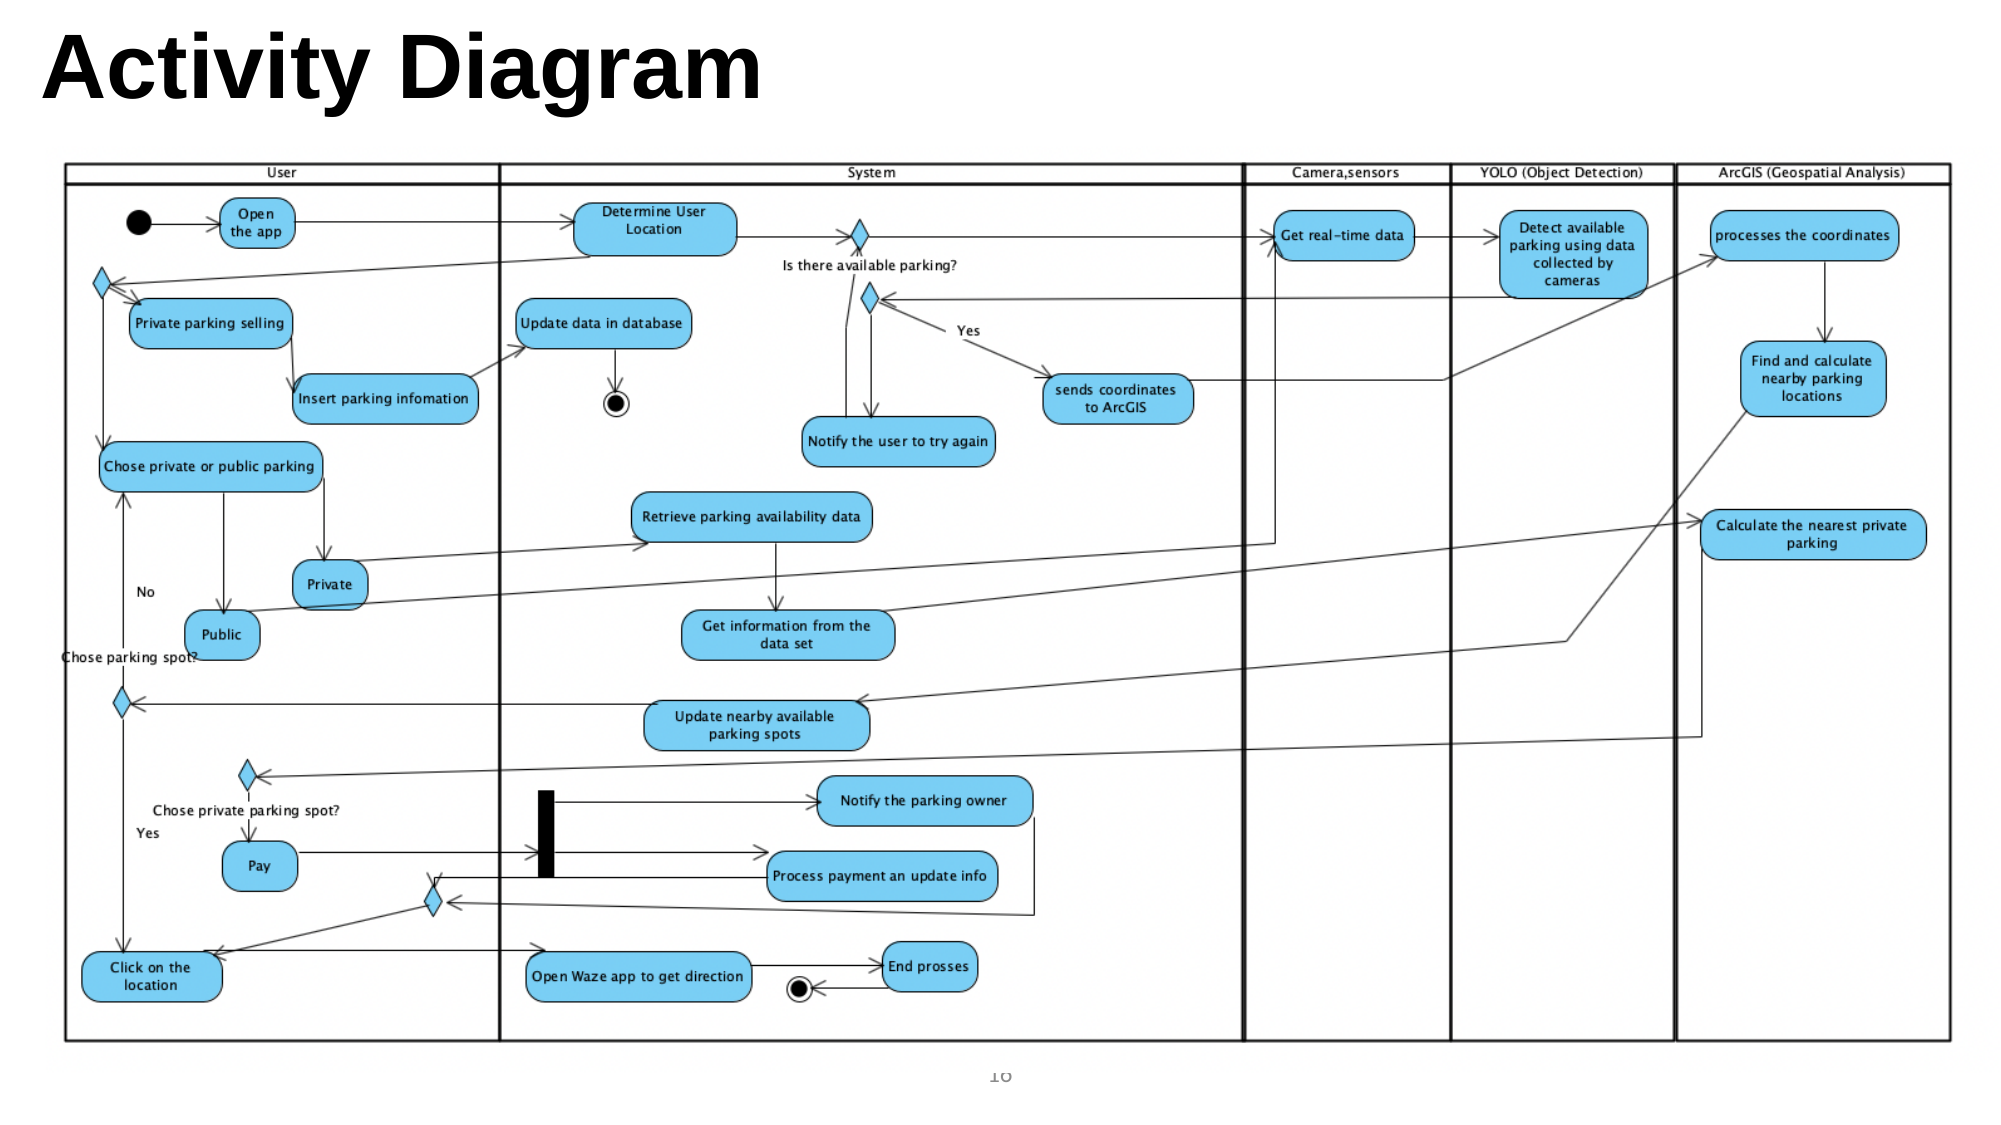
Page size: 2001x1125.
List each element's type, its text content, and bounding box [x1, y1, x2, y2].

text_box Activity Diagram [25, 0, 1026, 125]
picture [45, 146, 2000, 1073]
footer 16 [662, 1073, 1338, 1103]
